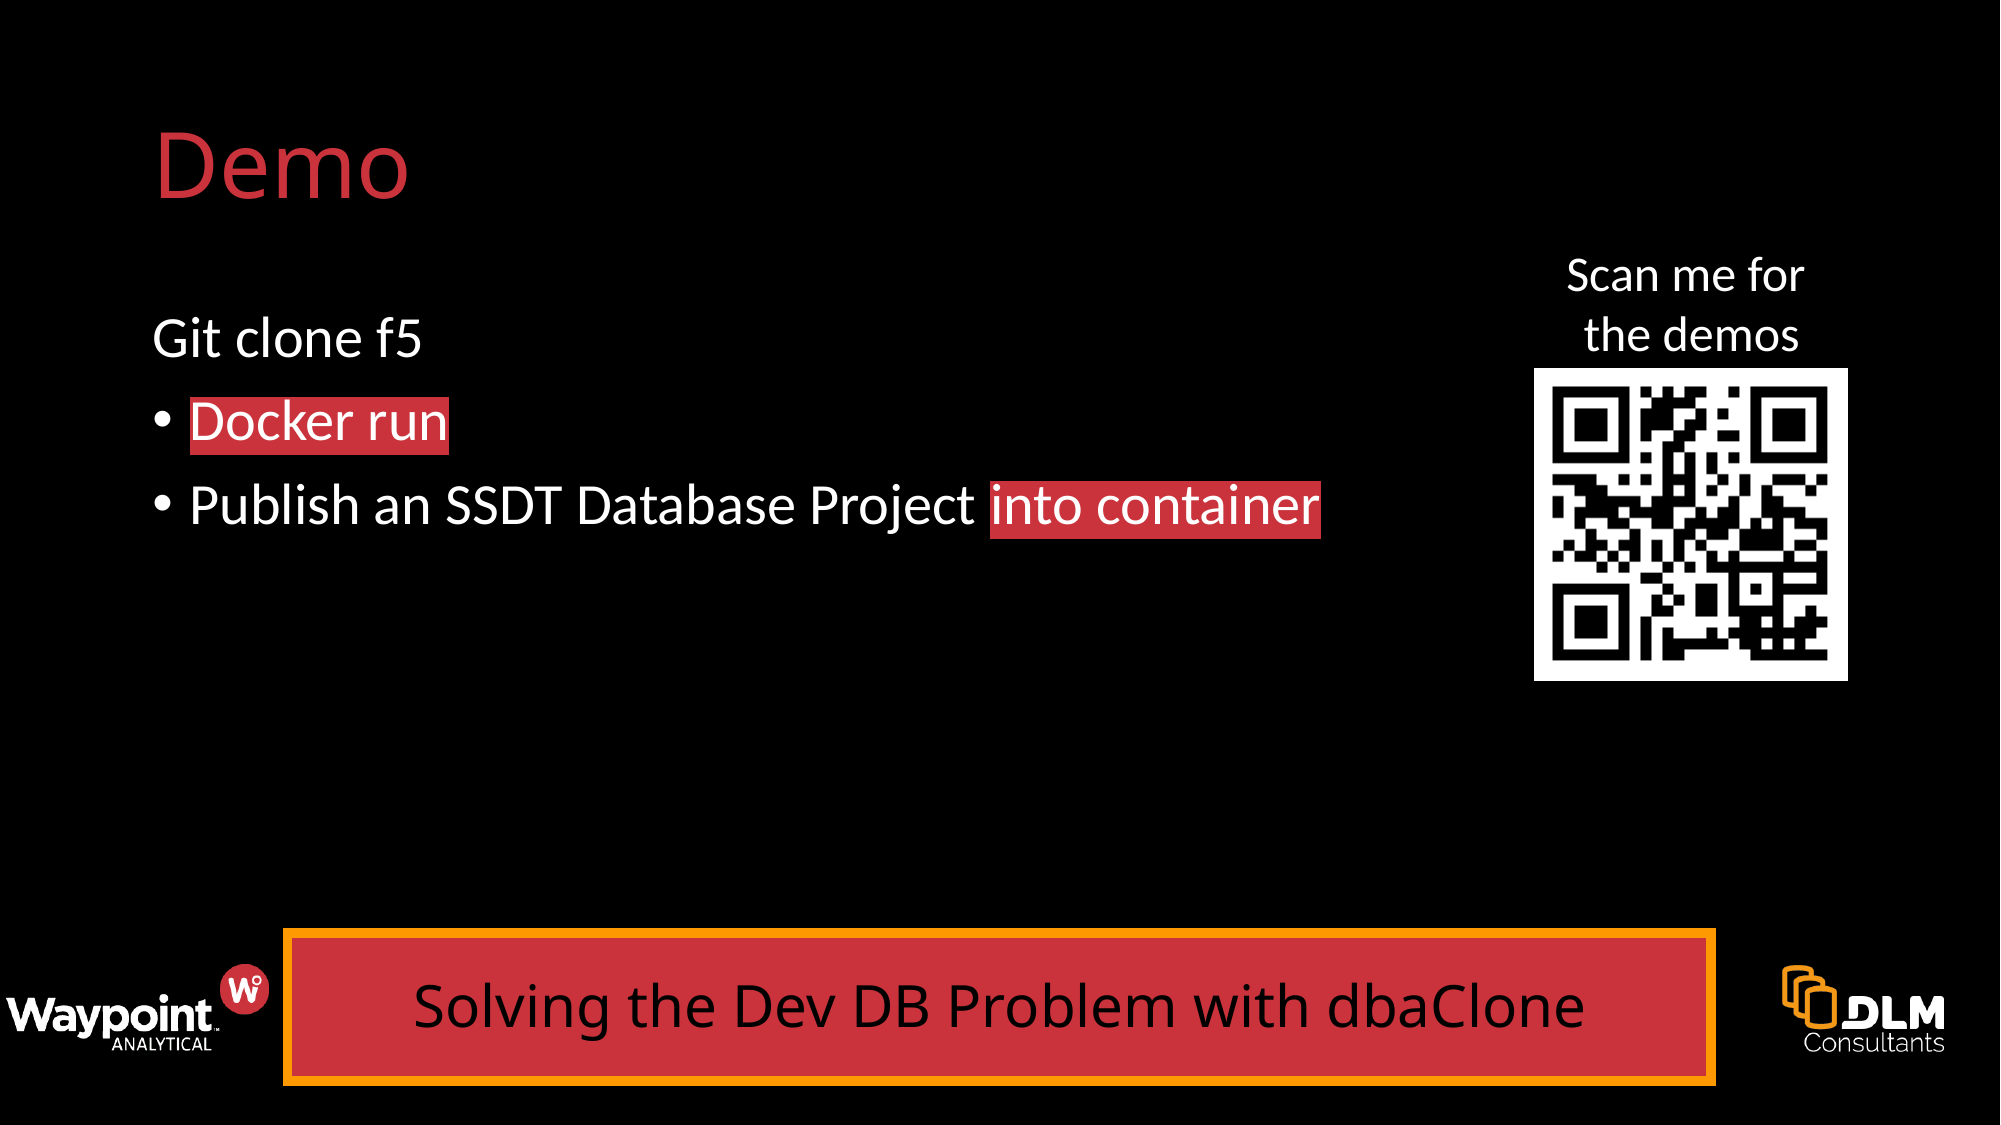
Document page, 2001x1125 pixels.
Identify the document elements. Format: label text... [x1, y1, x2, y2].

picture [6, 964, 269, 1051]
title Demo [137, 59, 1863, 278]
picture [1534, 368, 1848, 681]
picture [1781, 964, 1944, 1052]
list Git clone f5 Docker run Publish an SSDT Database Project into container [137, 299, 1863, 916]
text_box Scan me for the demos [1535, 233, 1848, 368]
